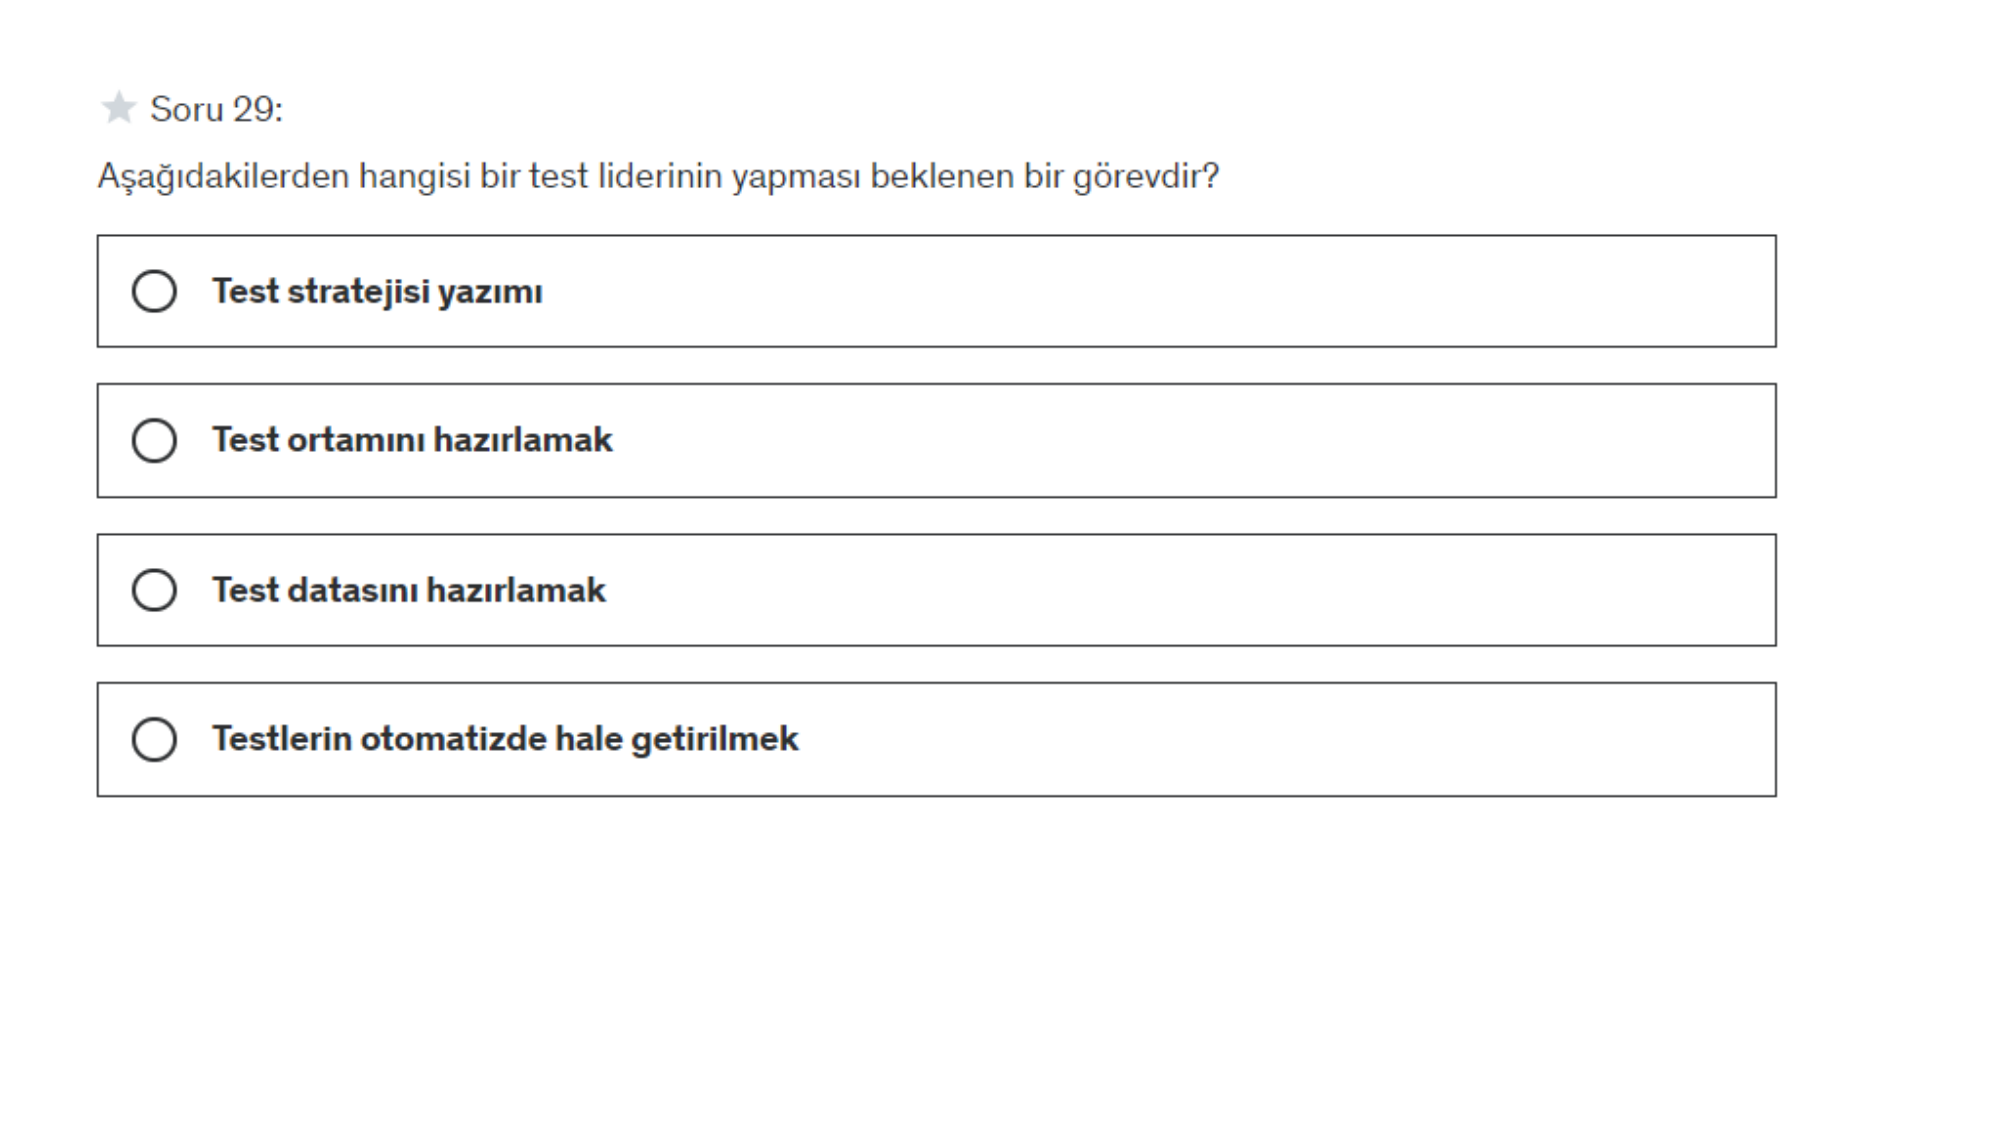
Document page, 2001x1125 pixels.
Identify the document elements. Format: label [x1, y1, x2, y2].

list [66, 63, 1797, 826]
